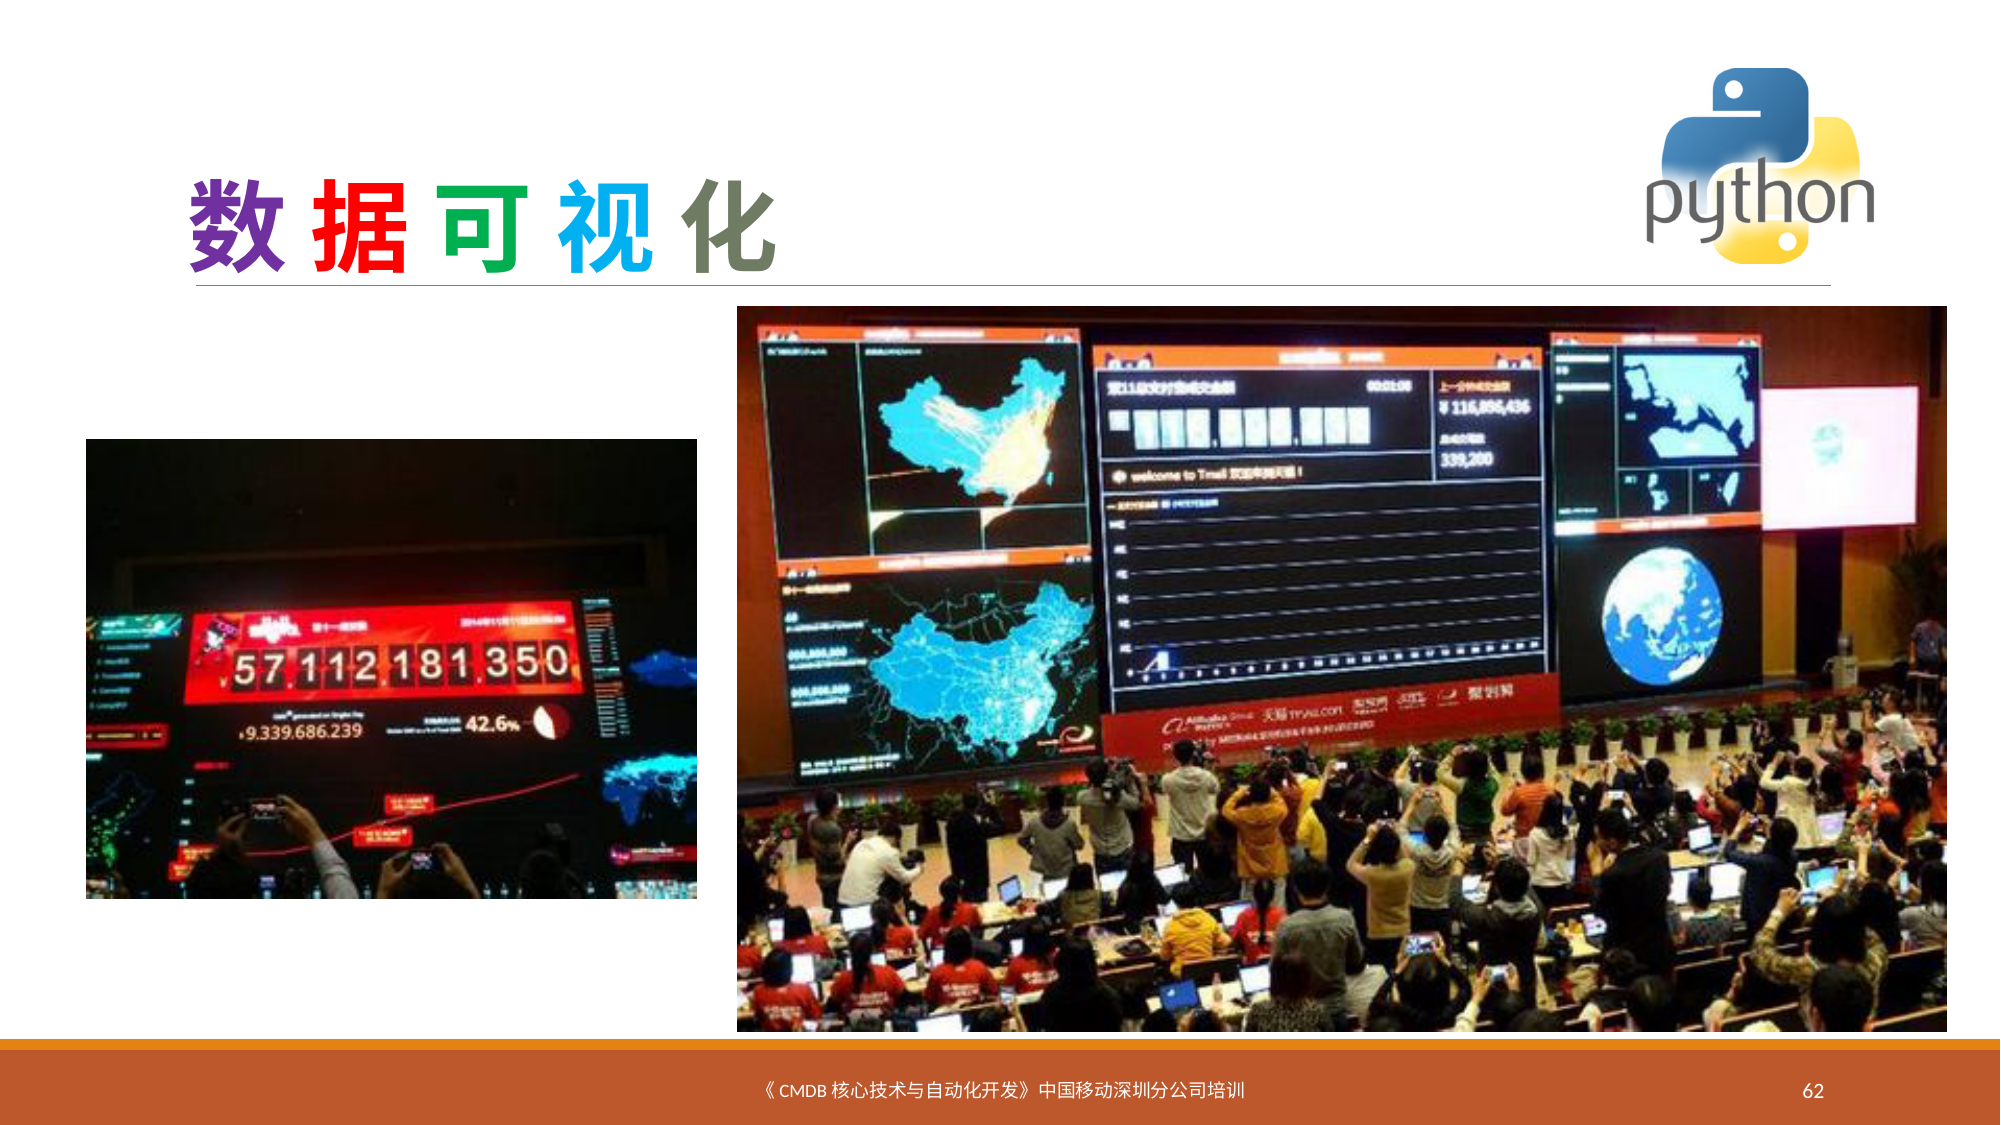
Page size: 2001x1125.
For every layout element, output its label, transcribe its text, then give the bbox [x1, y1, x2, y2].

picture [1616, 68, 1906, 264]
picture [85, 439, 698, 899]
text_box 数 据 可 视 化 [172, 157, 812, 292]
slide_number 62 [1624, 1059, 1840, 1120]
picture [737, 306, 1947, 1033]
footer 《CMDB核心技术与自动化开发》中国移动深圳分公司培训 [604, 1059, 1396, 1120]
